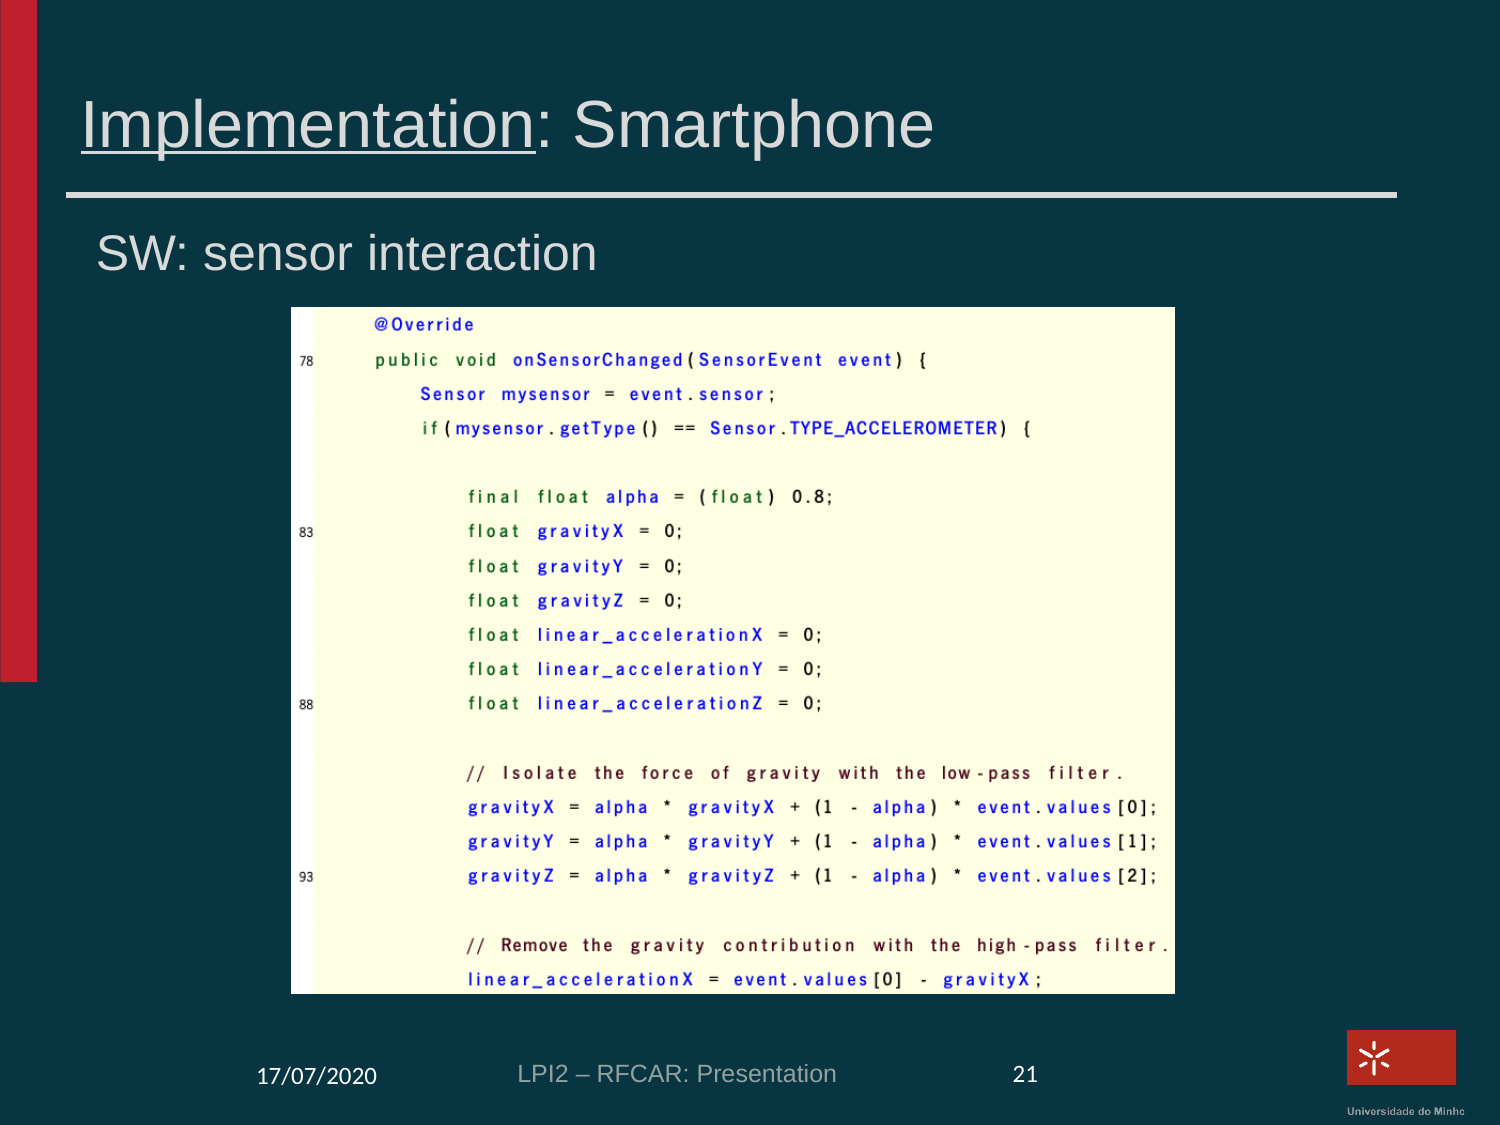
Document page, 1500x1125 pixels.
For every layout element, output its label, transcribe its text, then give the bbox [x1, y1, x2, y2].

footer LPI2 – RFCAR: Presentation [424, 1042, 931, 1103]
slide_number 20 [976, 1042, 1075, 1103]
picture [1347, 1030, 1465, 1115]
title Implementation: Smartphone [65, 16, 1400, 235]
text_box SW: sensor interaction [81, 213, 623, 288]
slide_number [236, 1044, 398, 1105]
picture [291, 307, 1175, 994]
